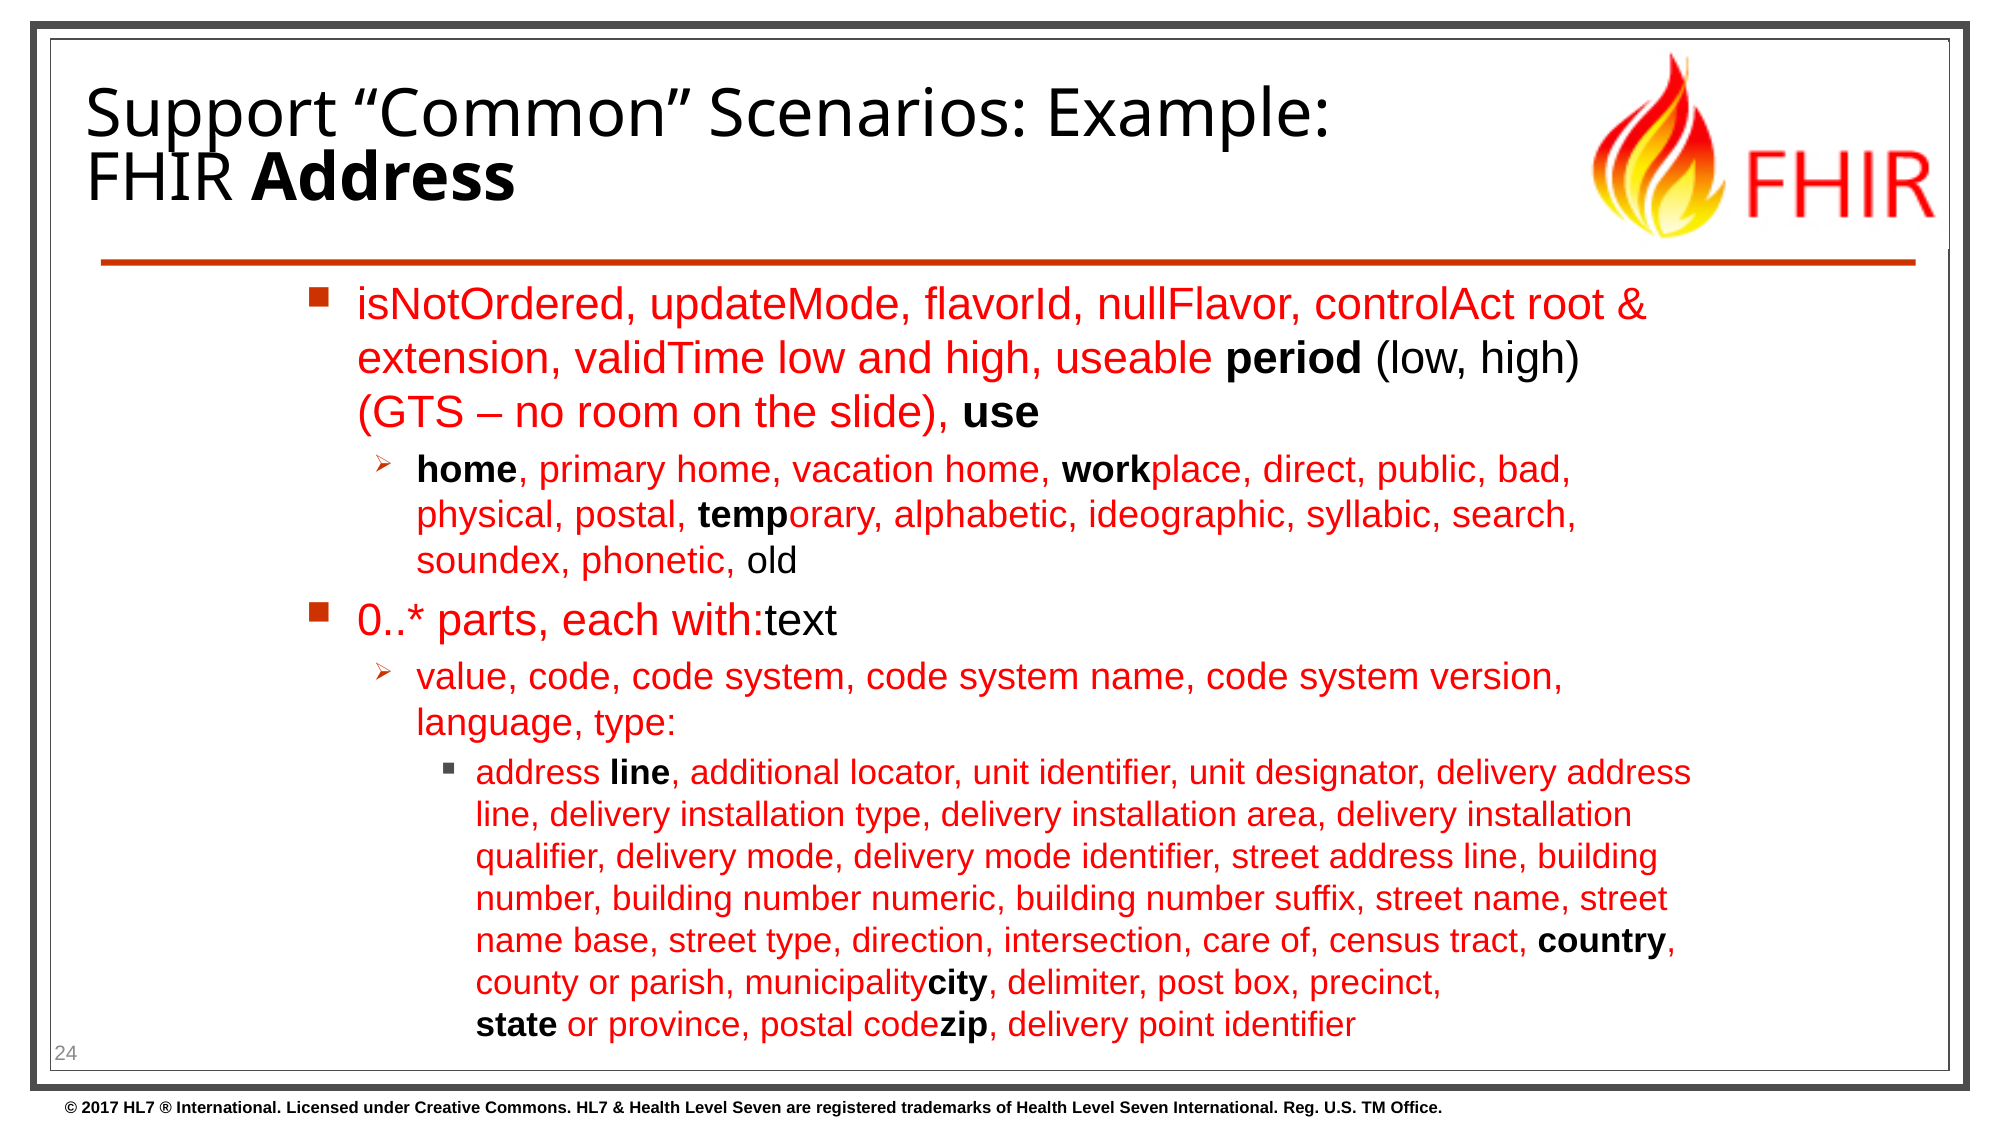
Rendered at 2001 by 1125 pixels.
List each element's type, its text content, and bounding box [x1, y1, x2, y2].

picture [1578, 42, 1949, 249]
slide_number 24 [39, 1034, 197, 1071]
title Support “Common” Scenarios: Example: FHIR Address [70, 54, 1504, 244]
list isNotOrdered, updateMode, flavorId, nullFlavor, controlAct root & extension, validTime low and high, useable period (low, high) (GTS – no room on the slide), use home, primary home, vacation home, workplace, direct, public, bad, physical, postal, temporary, alphabetic, ideographic, syllabic, search, soundex, phonetic, old 0..* parts, each with:text value, code, code system, code system name, code system version, language, type: address line, additional locator, unit identifier, unit designator, delivery address line, delivery installation type, delivery installation area, delivery installation qualifier, delivery mode, delivery mode identifier, street address line, building number, building number numeric, building number suffix, street name, street name base, street type, direction, intersection, care of, census tract, country, county or parish, municipalitycity, delimiter, post box, precinct, state or province, postal codezip, delivery point identifier [291, 267, 1709, 1071]
